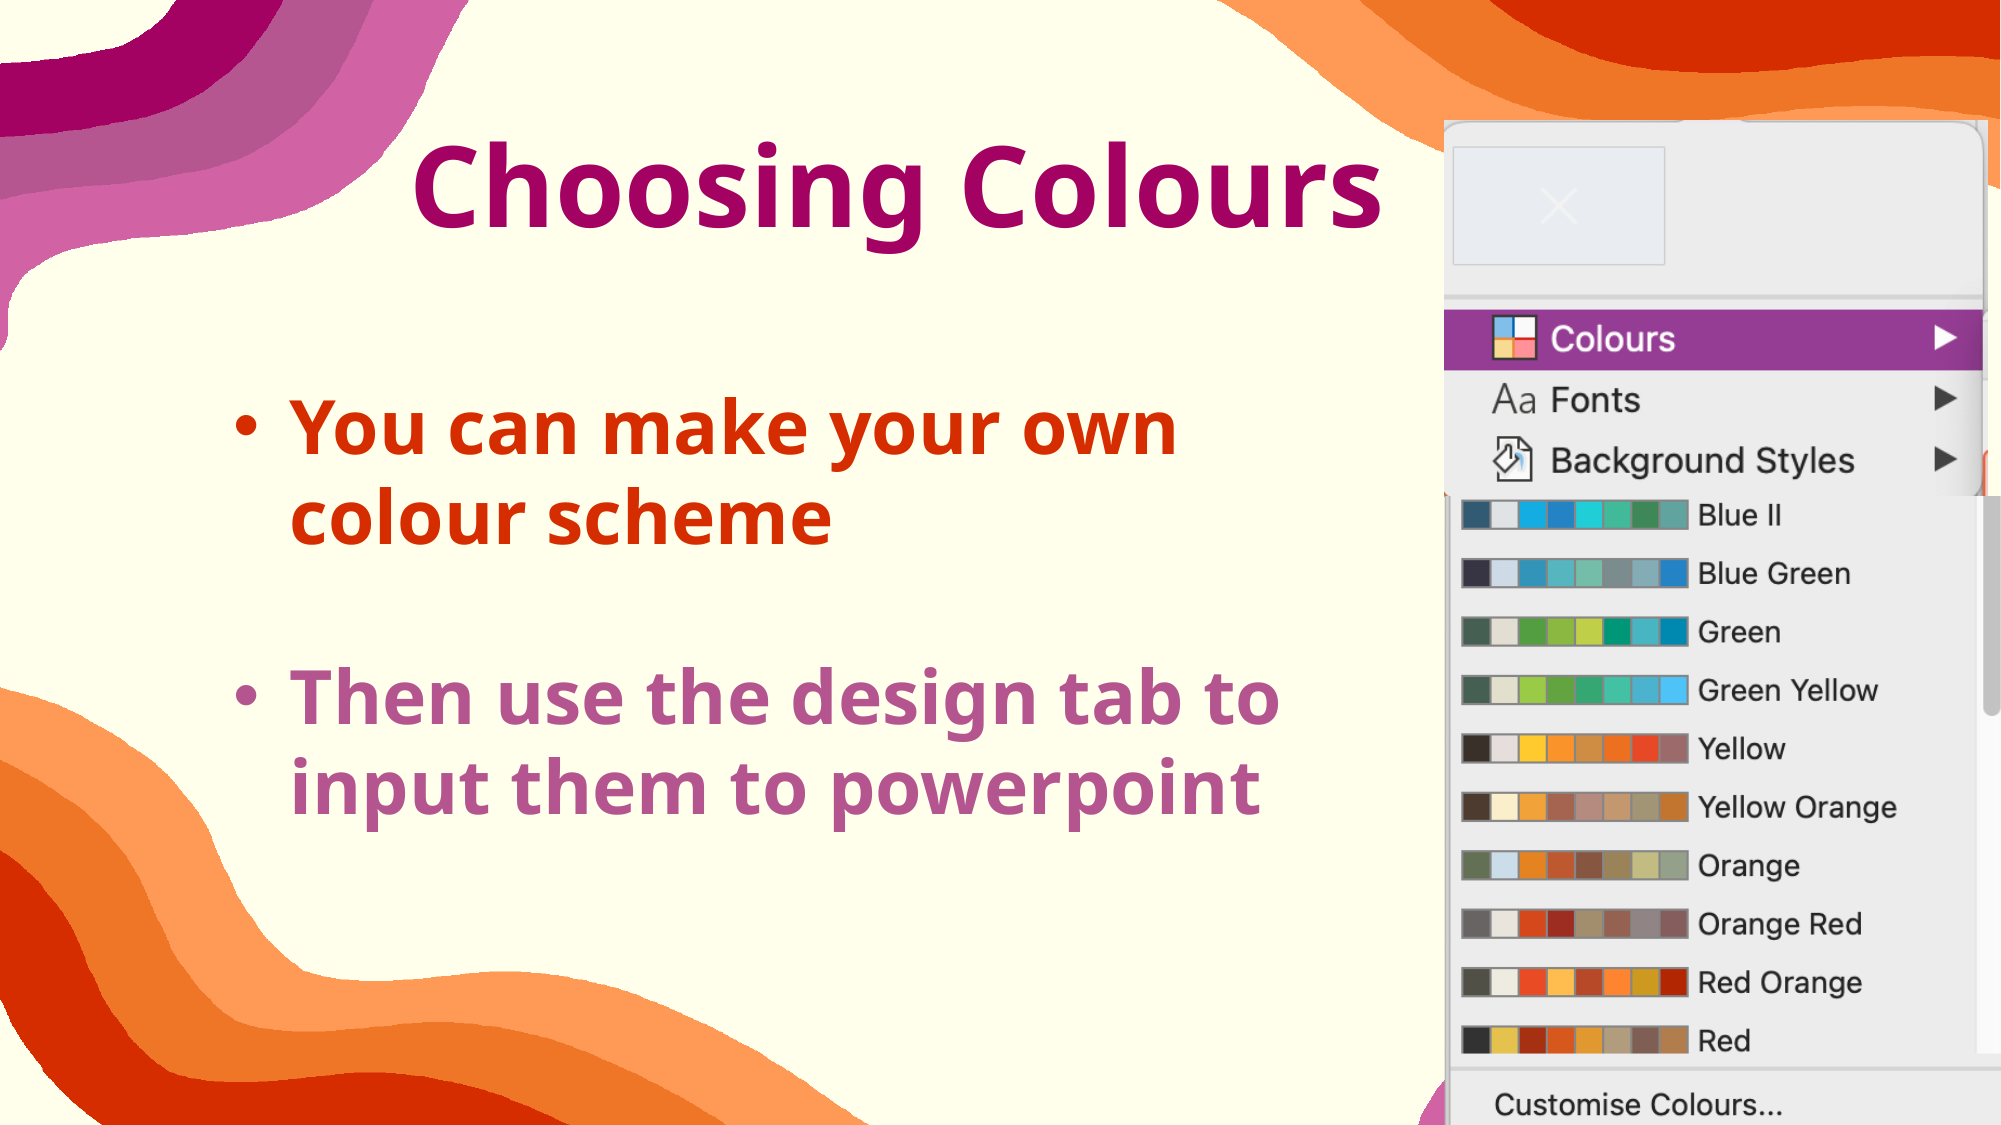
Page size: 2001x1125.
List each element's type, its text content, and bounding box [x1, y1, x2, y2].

picture [0, 0, 2001, 1125]
text_box You can make your own colour scheme Then use the design tab to input them to powerpoint [218, 282, 1444, 838]
title Choosing Colours [177, 107, 1619, 311]
